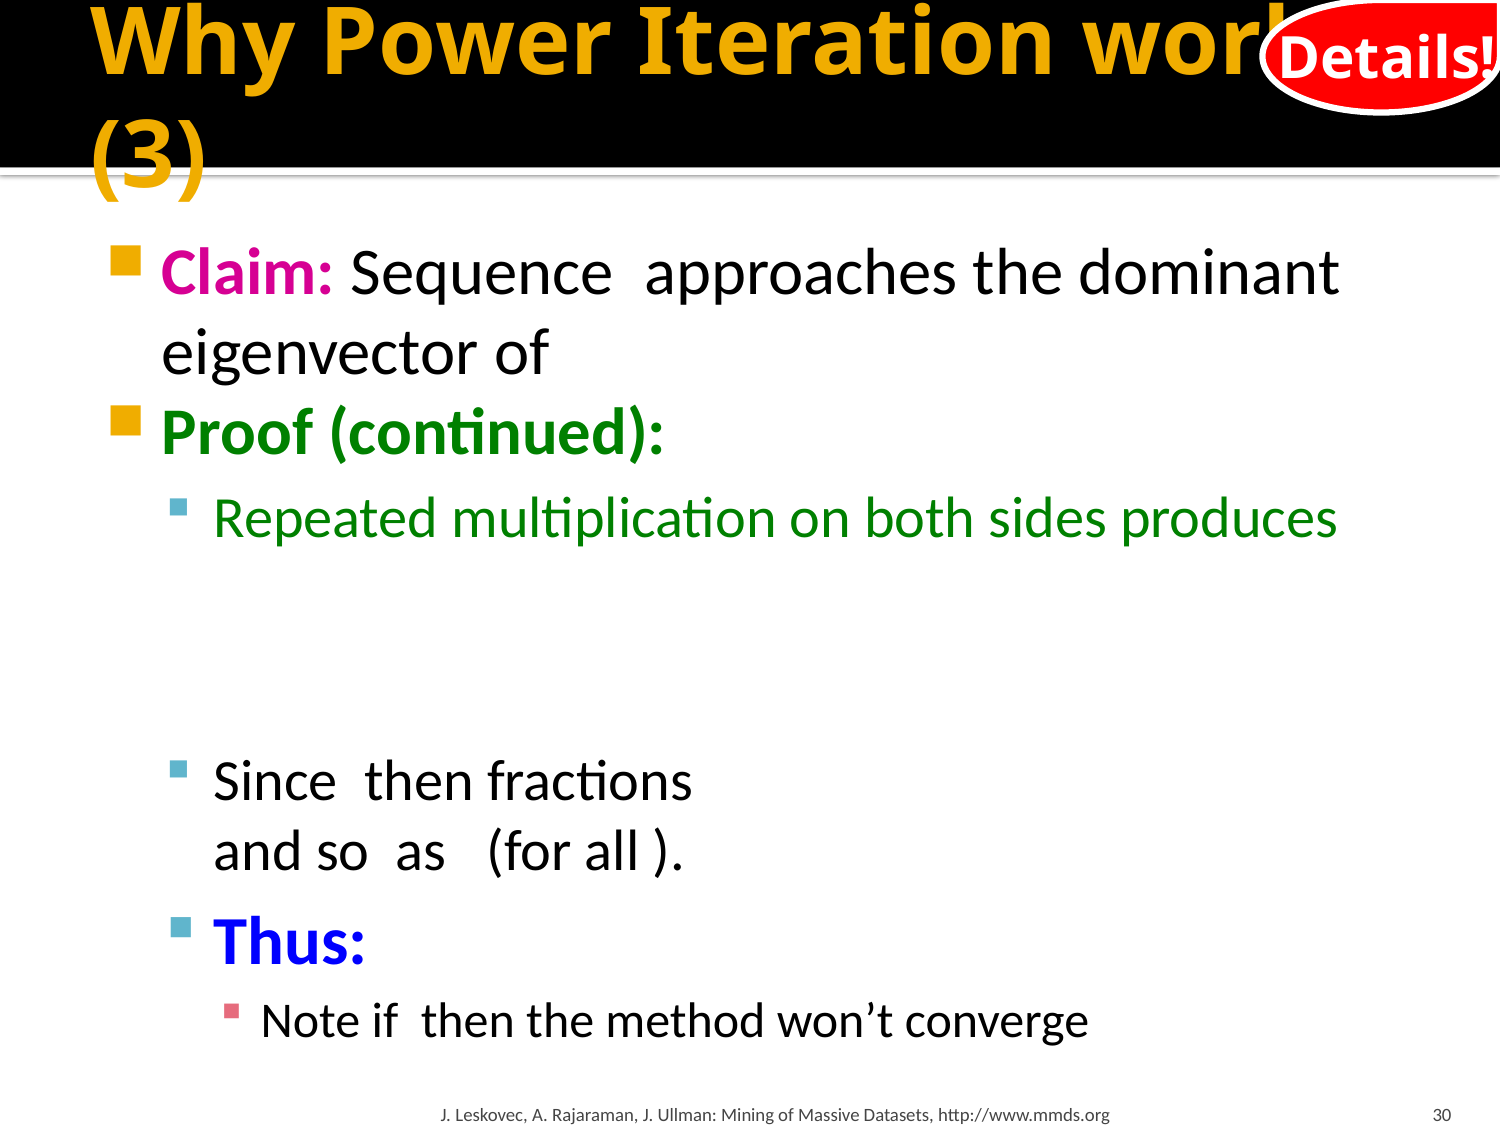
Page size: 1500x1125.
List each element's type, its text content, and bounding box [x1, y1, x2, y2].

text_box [1262, 0, 1500, 113]
slide_number 30 [1345, 1080, 1467, 1125]
title Why Power Iteration works? (3) [75, 12, 1425, 175]
footer J. Leskovec, A. Rajaraman, J. Ullman: Mining of Massive Datasets, http://www.mmds.org [433, 1080, 1337, 1125]
